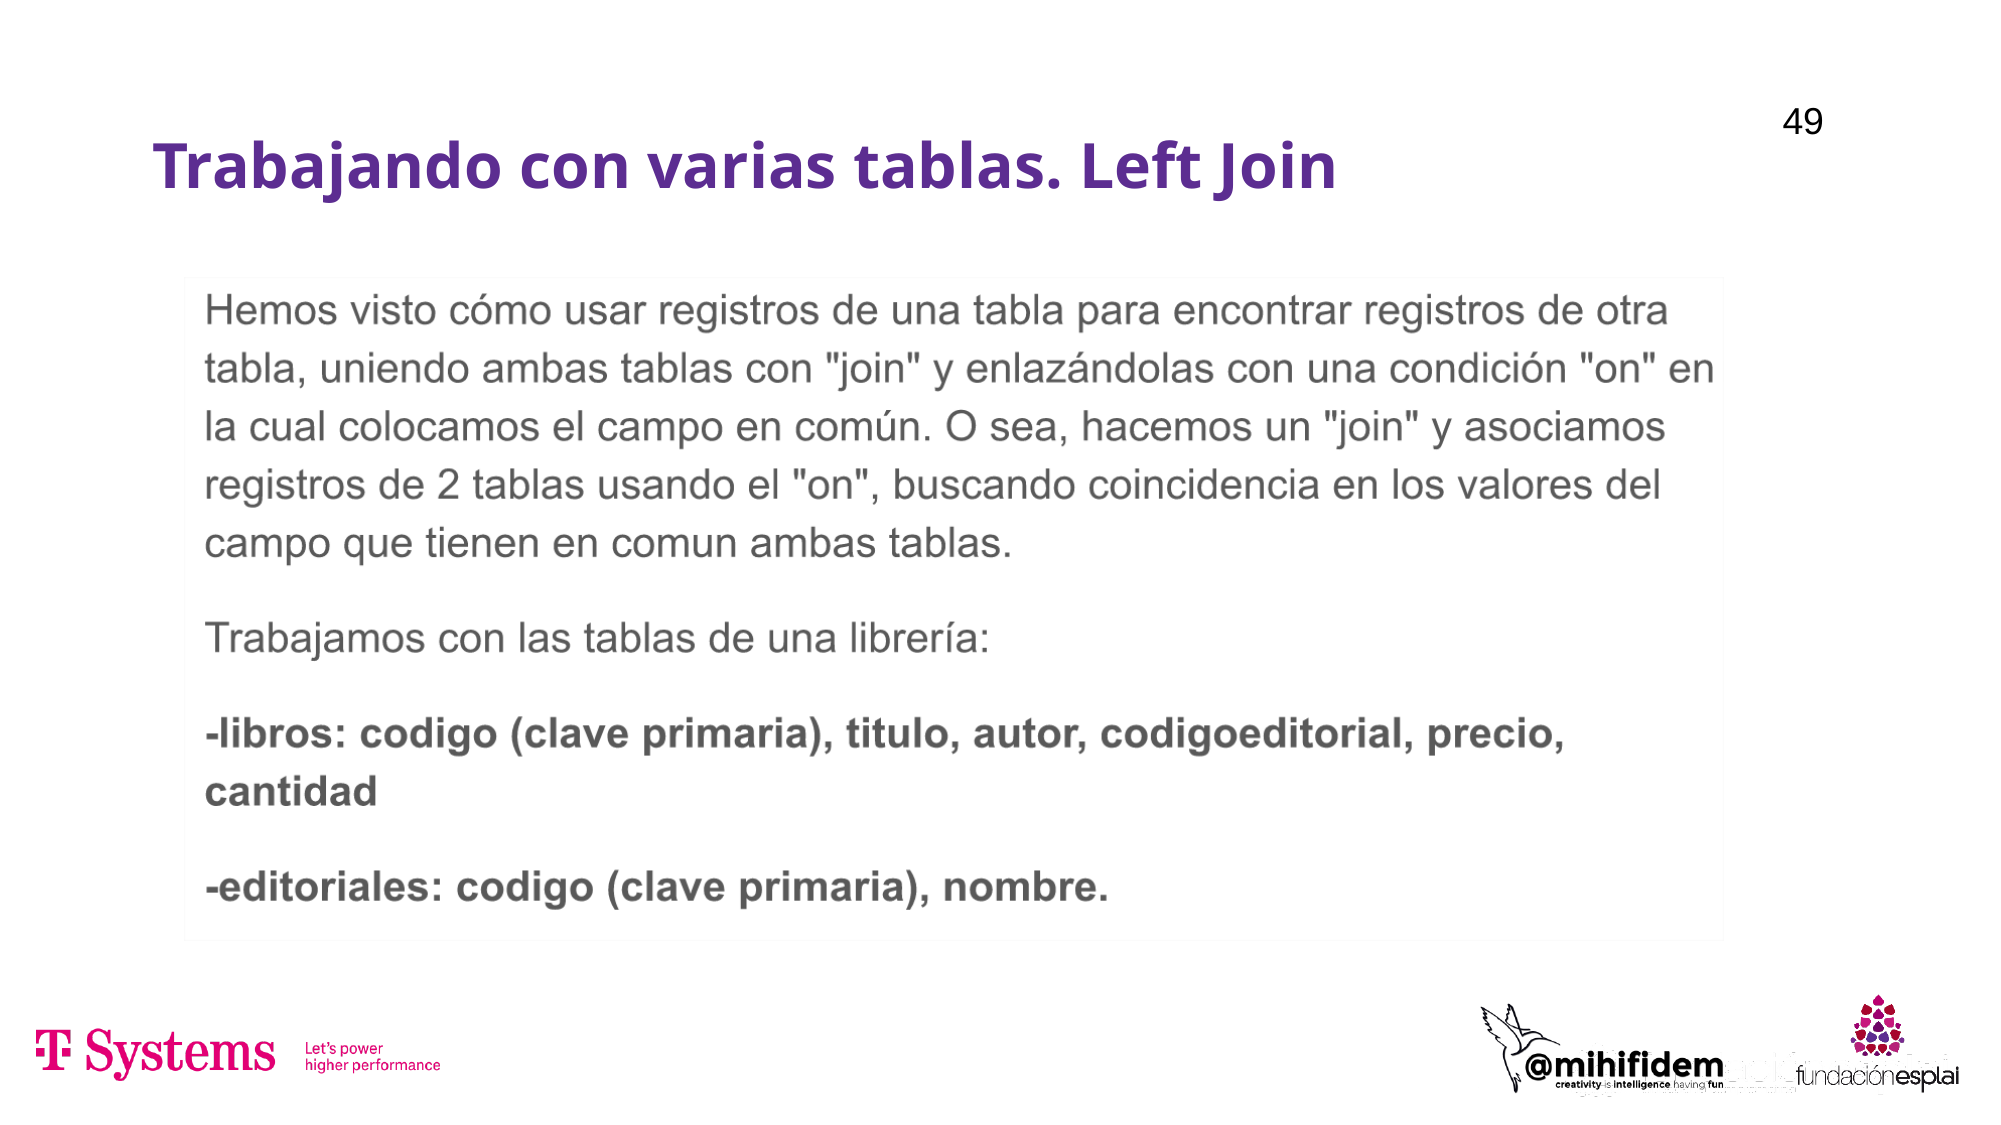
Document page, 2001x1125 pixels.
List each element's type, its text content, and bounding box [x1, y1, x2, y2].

picture [1472, 986, 1965, 1103]
picture [36, 1027, 440, 1081]
picture [184, 276, 1725, 941]
text_box 49 [1767, 89, 1863, 150]
text_box Trabajando con varias tablas. Left Join [137, 59, 1863, 278]
